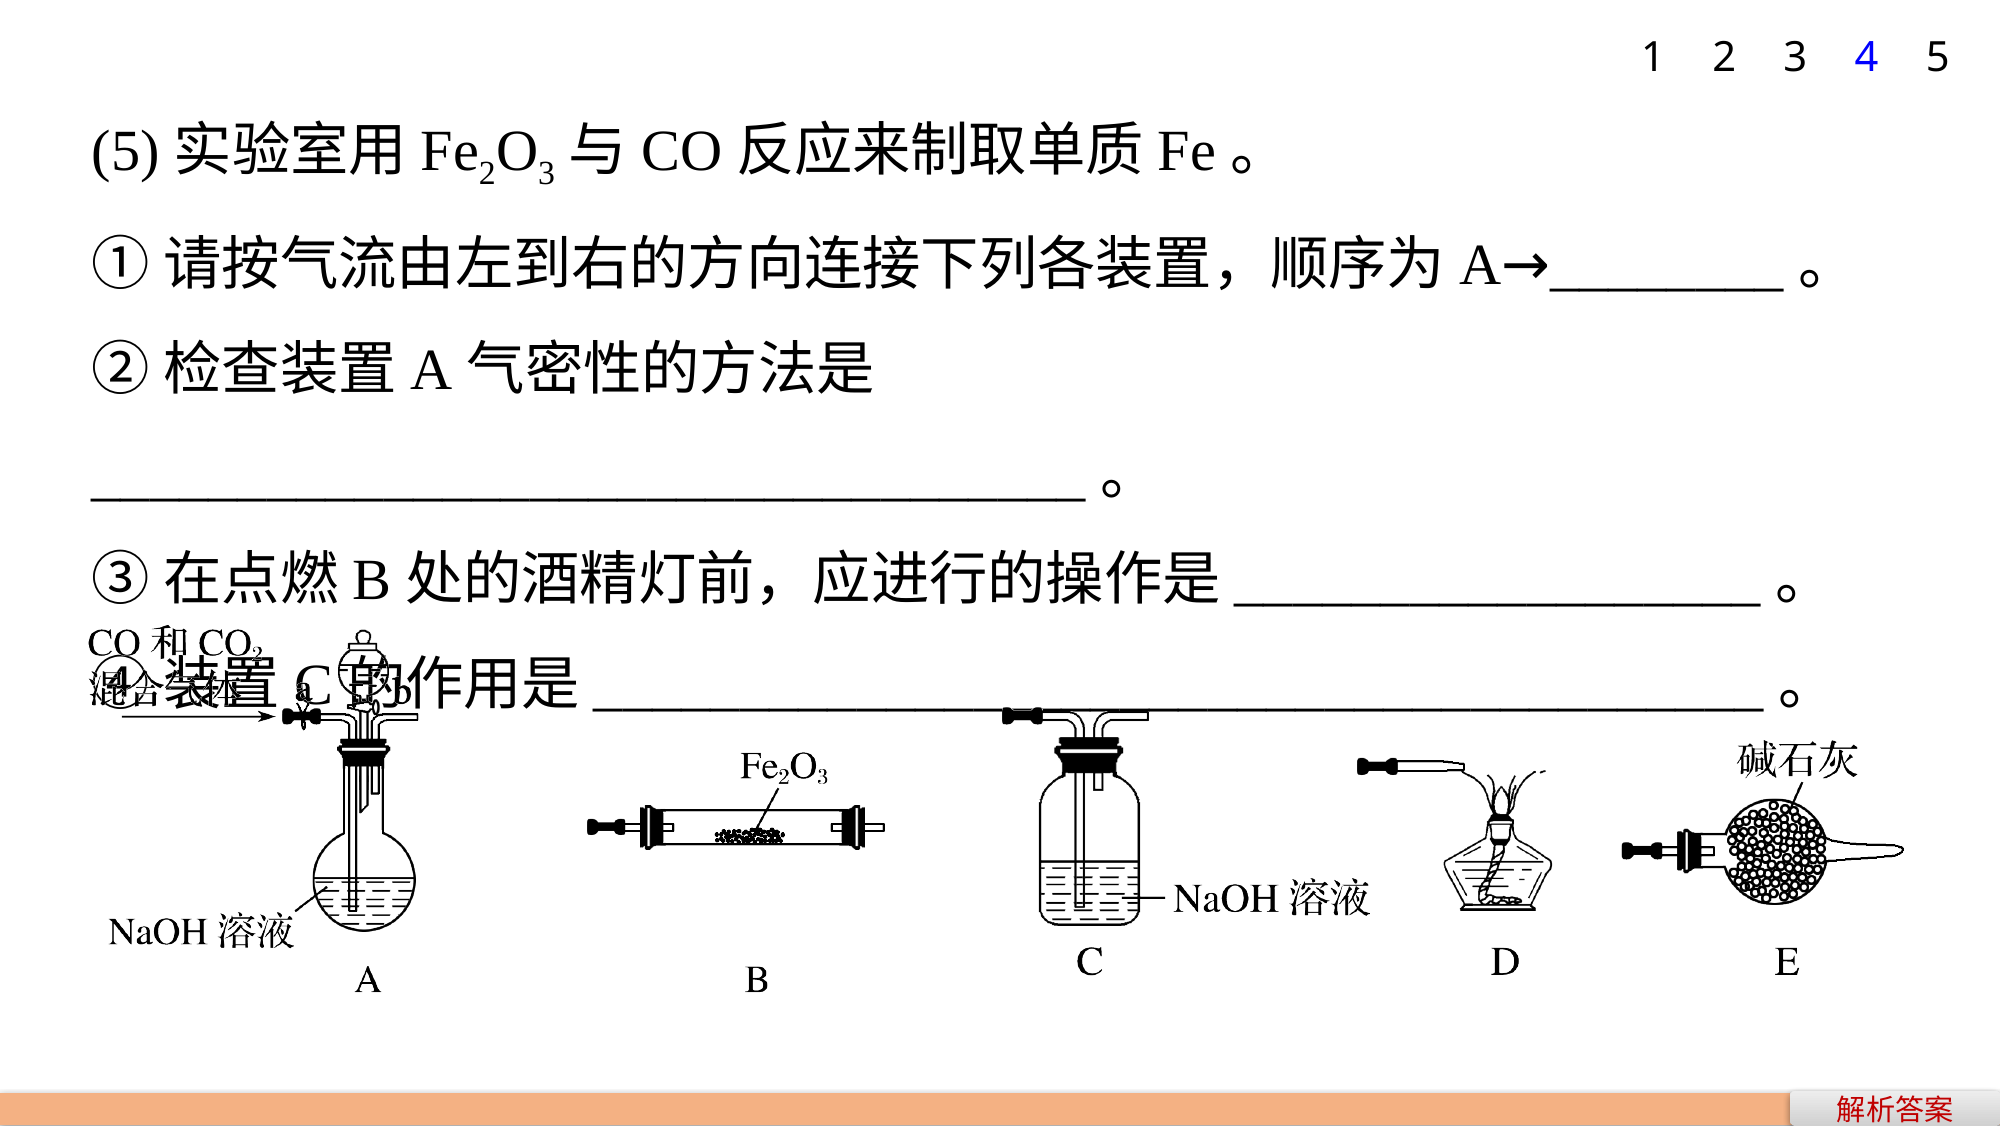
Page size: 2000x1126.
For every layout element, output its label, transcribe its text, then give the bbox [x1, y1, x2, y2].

text_box 1 [1625, 7, 1685, 102]
text_box 4 [1839, 7, 1899, 102]
text_box 5 [1910, 7, 1970, 102]
text_box [0, 1092, 1787, 1126]
text_box 2 [1697, 7, 1757, 102]
text_box 解析答案 [1788, 1089, 2000, 1126]
picture [74, 611, 1919, 1009]
text_box (5)实验室用Fe2O3与CO反应来制取单质Fe。 ①请按气流由左到右的方向连接下列各装置，顺序为A→________。 ②检查装置A气密性的方法是__________________________________。 ③在点燃B处的酒精灯前，应进行的操作是__________________。 ④装置C的作用是________________________________________。 [76, 64, 1883, 690]
text_box 3 [1768, 7, 1828, 102]
